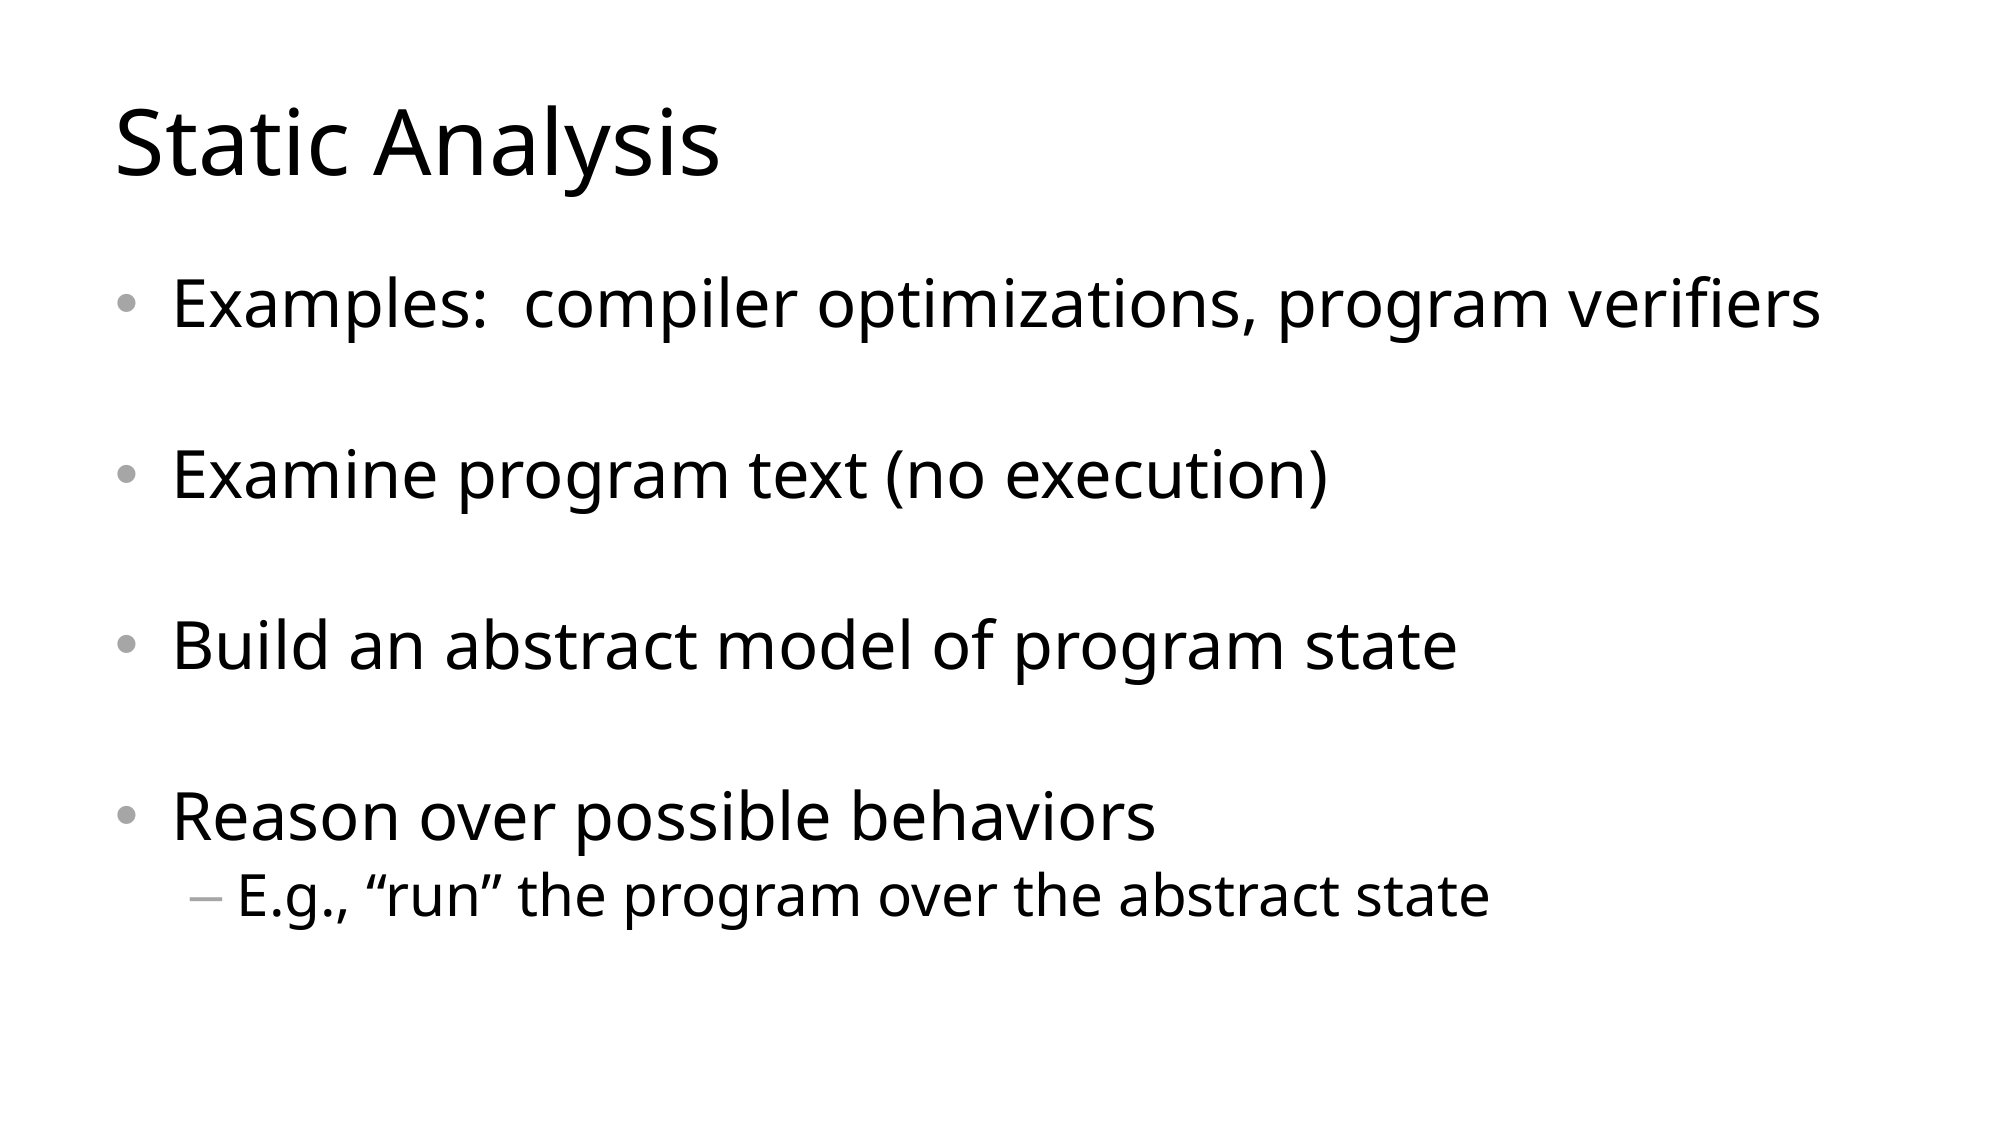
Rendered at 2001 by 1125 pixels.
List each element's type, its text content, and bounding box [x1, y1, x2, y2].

title Static Analysis [99, 45, 1900, 233]
list Examples: compiler optimizations, program verifiers Examine program text (no execution) Build an abstract model of program state Reason over possible behaviors E.g., “run” the program over the abstract state [99, 262, 1900, 1005]
